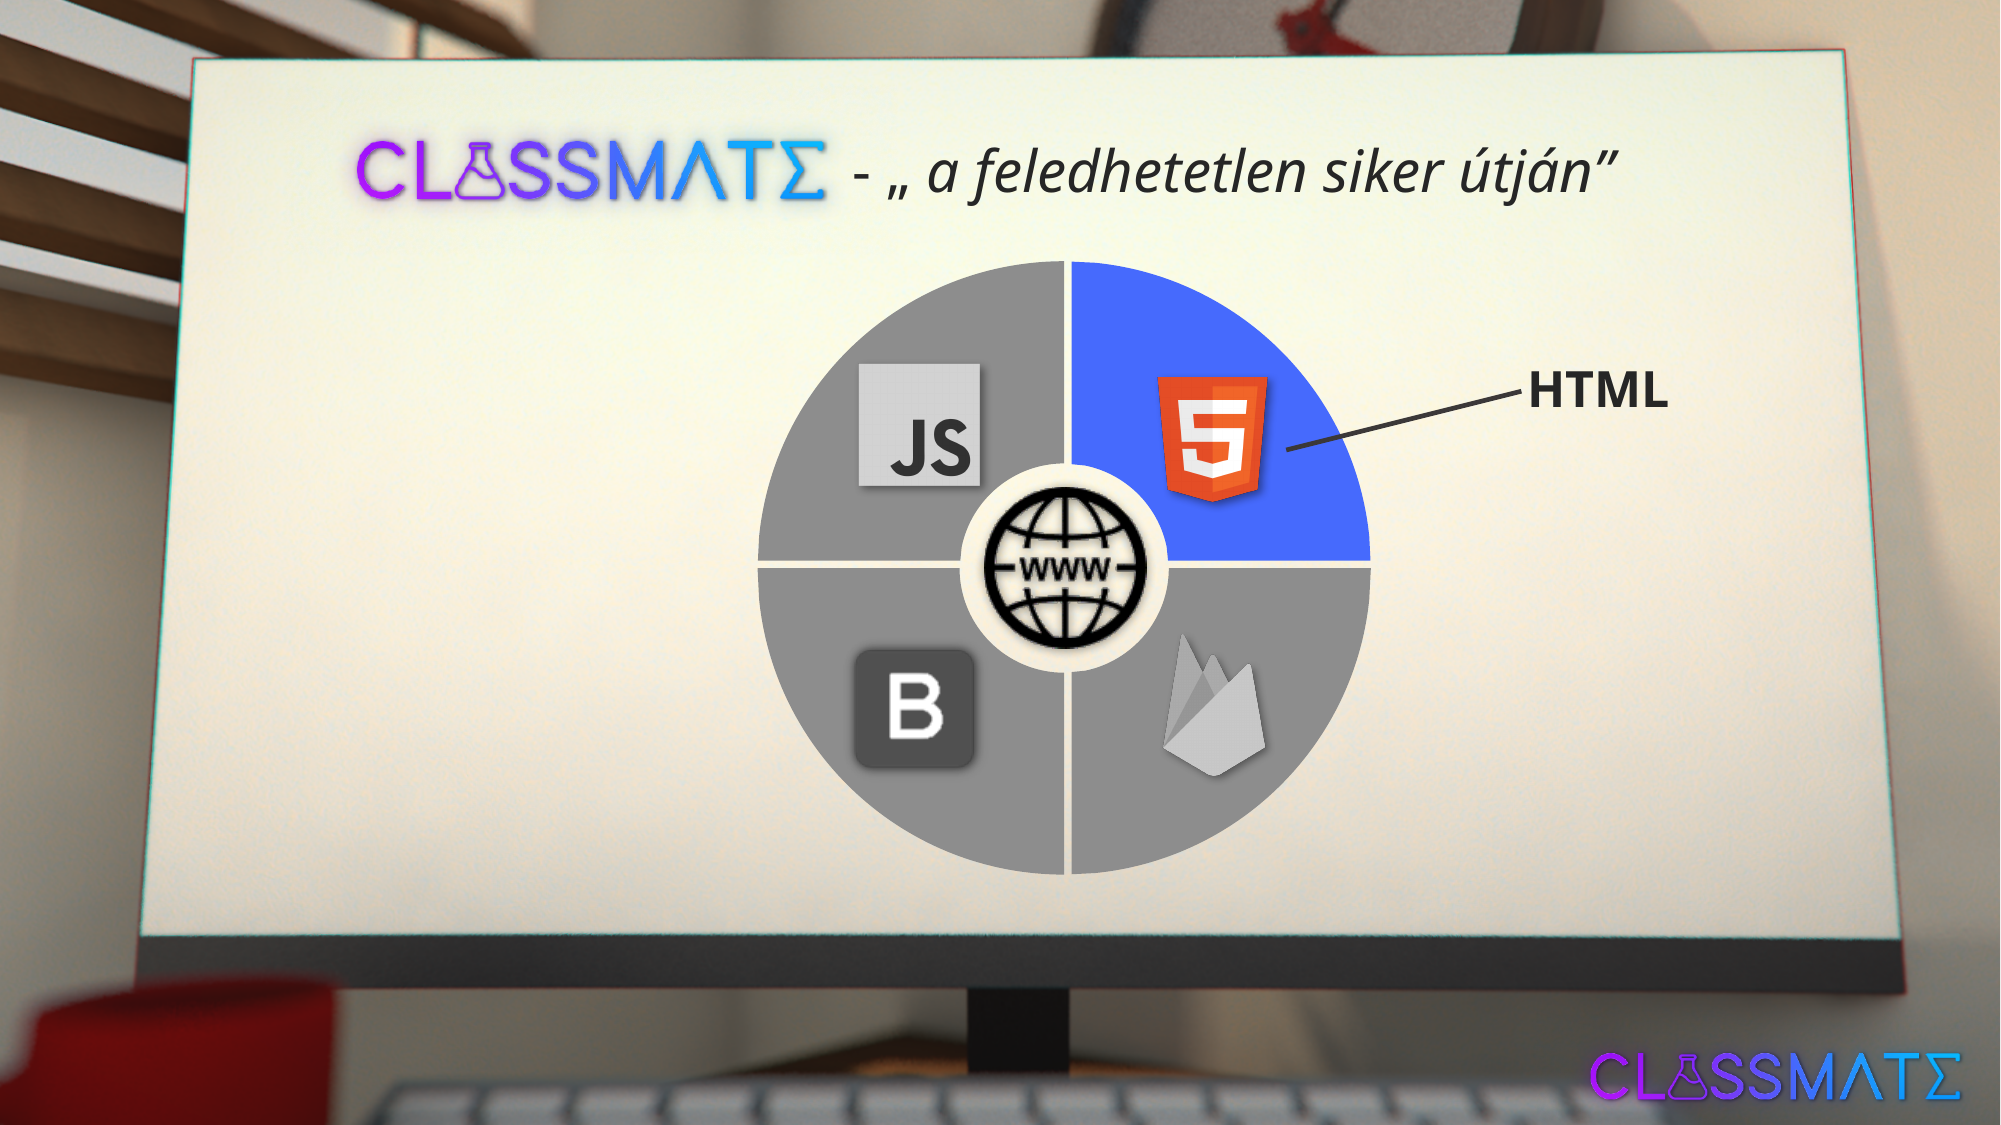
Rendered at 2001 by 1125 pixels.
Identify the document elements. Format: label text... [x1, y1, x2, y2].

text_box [757, 261, 1371, 875]
list HTML [1371, 281, 1843, 501]
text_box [1286, 391, 1522, 450]
picture [0, 0, 2001, 1125]
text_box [283, 84, 1787, 255]
